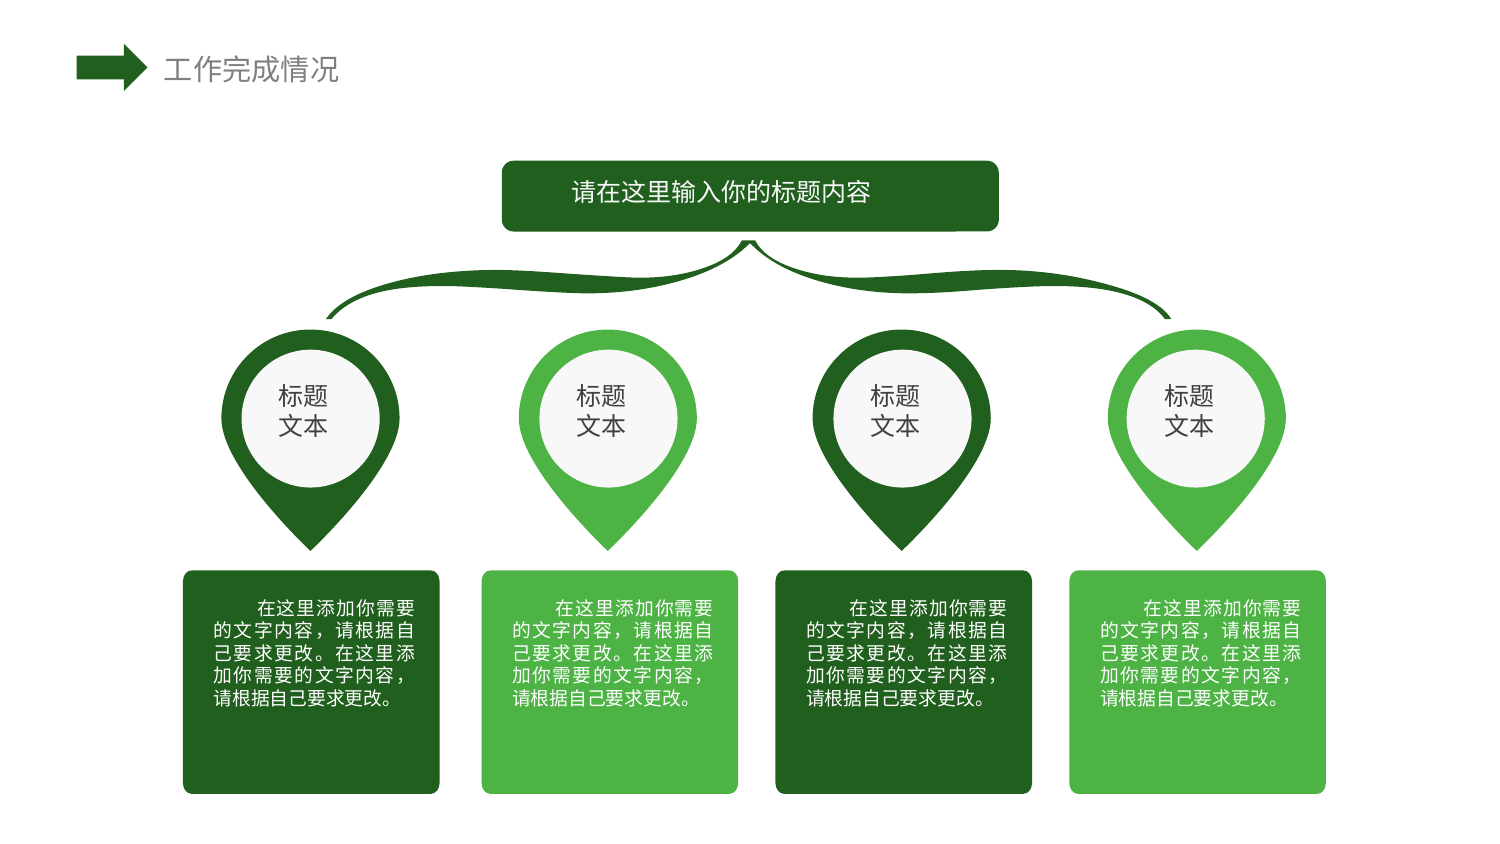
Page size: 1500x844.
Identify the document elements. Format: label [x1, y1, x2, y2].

text_box [812, 329, 991, 552]
text_box [481, 570, 739, 795]
text_box [1069, 570, 1327, 795]
text_box [775, 570, 1033, 795]
text_box [182, 570, 440, 795]
text_box [221, 329, 400, 552]
text_box [501, 160, 1000, 232]
text_box [325, 241, 1172, 320]
text_box [518, 329, 698, 552]
text_box [1107, 329, 1287, 552]
